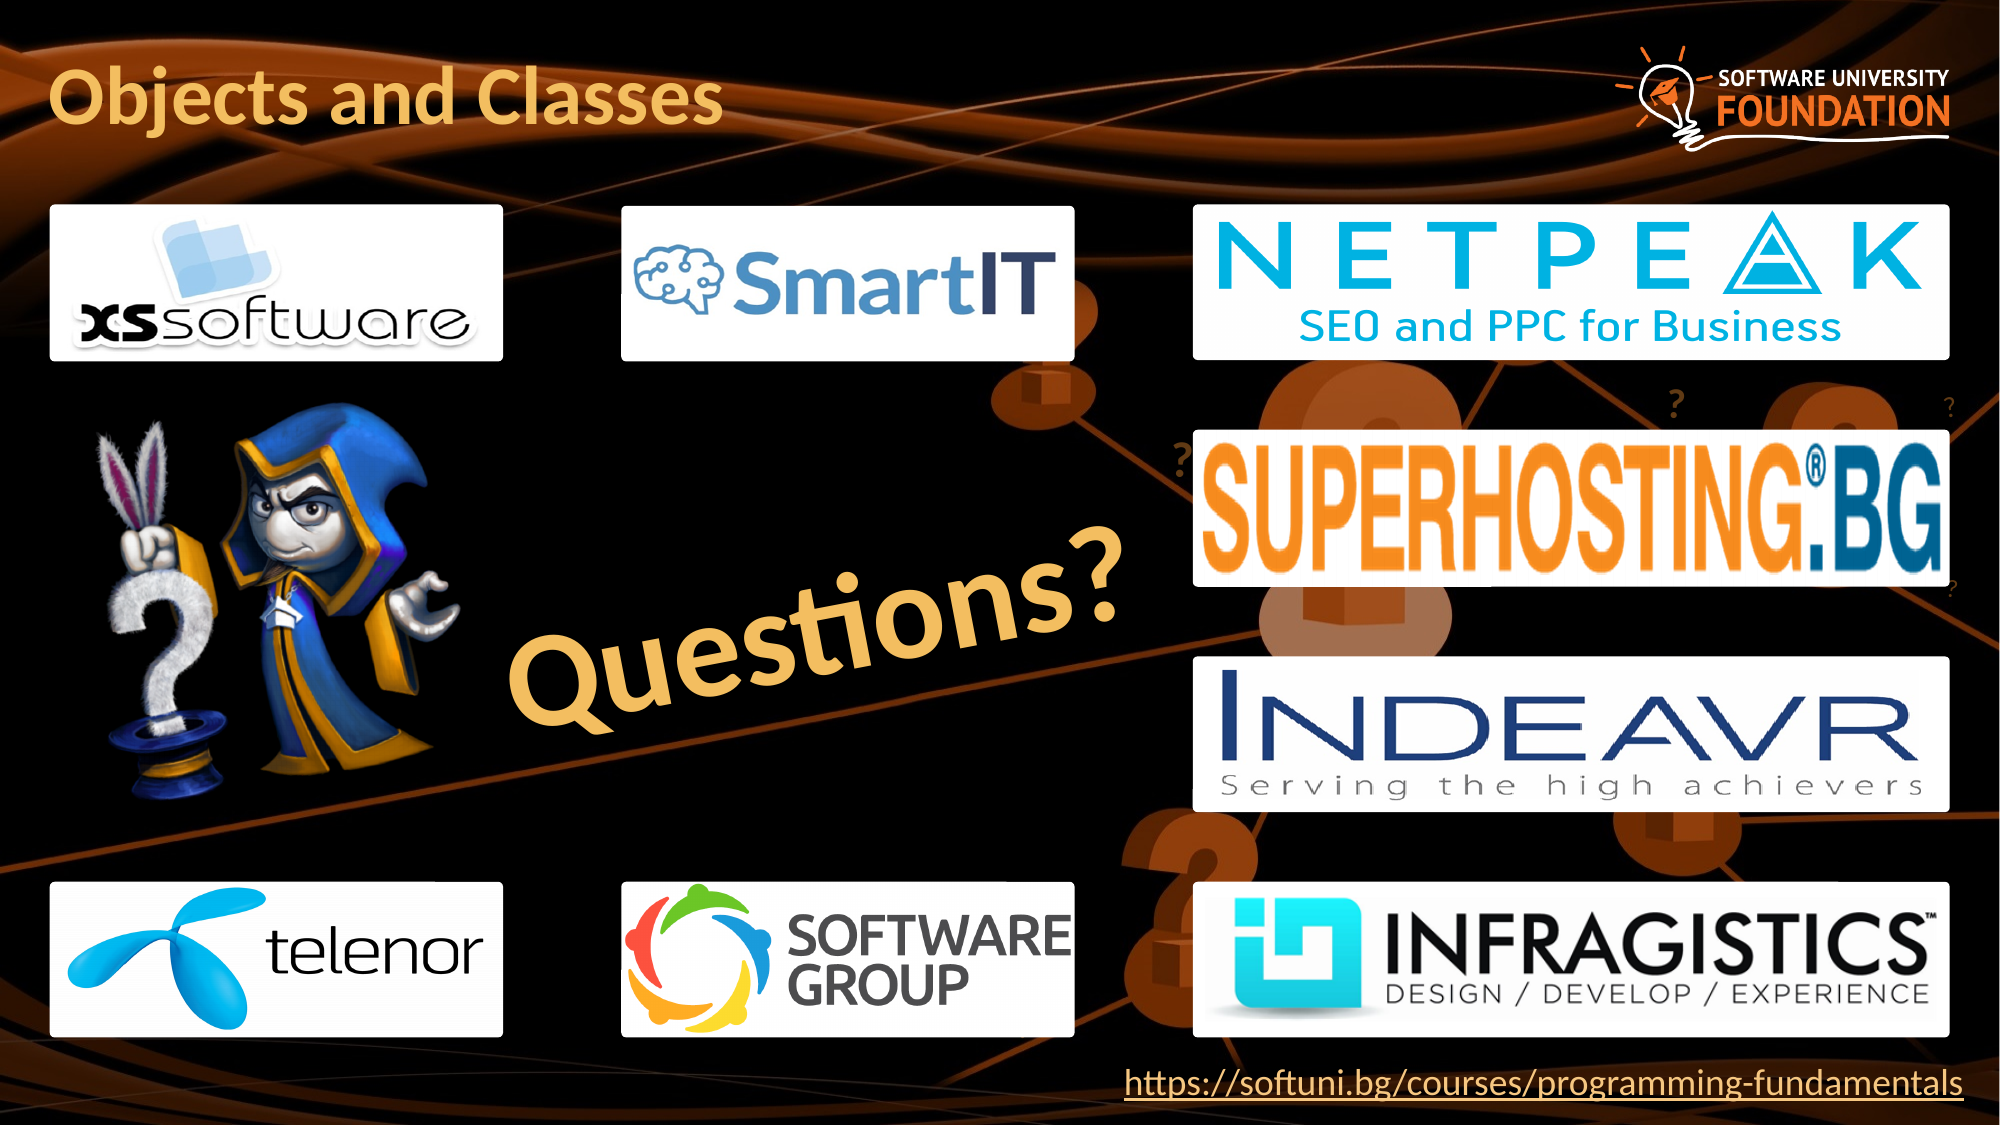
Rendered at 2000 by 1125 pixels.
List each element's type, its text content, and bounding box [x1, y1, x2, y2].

list https://softuni.bg/courses/programming-fundamentals [250, 1050, 1971, 1110]
picture [0, 0, 2000, 1125]
title Objects and Classes [30, 6, 1602, 189]
